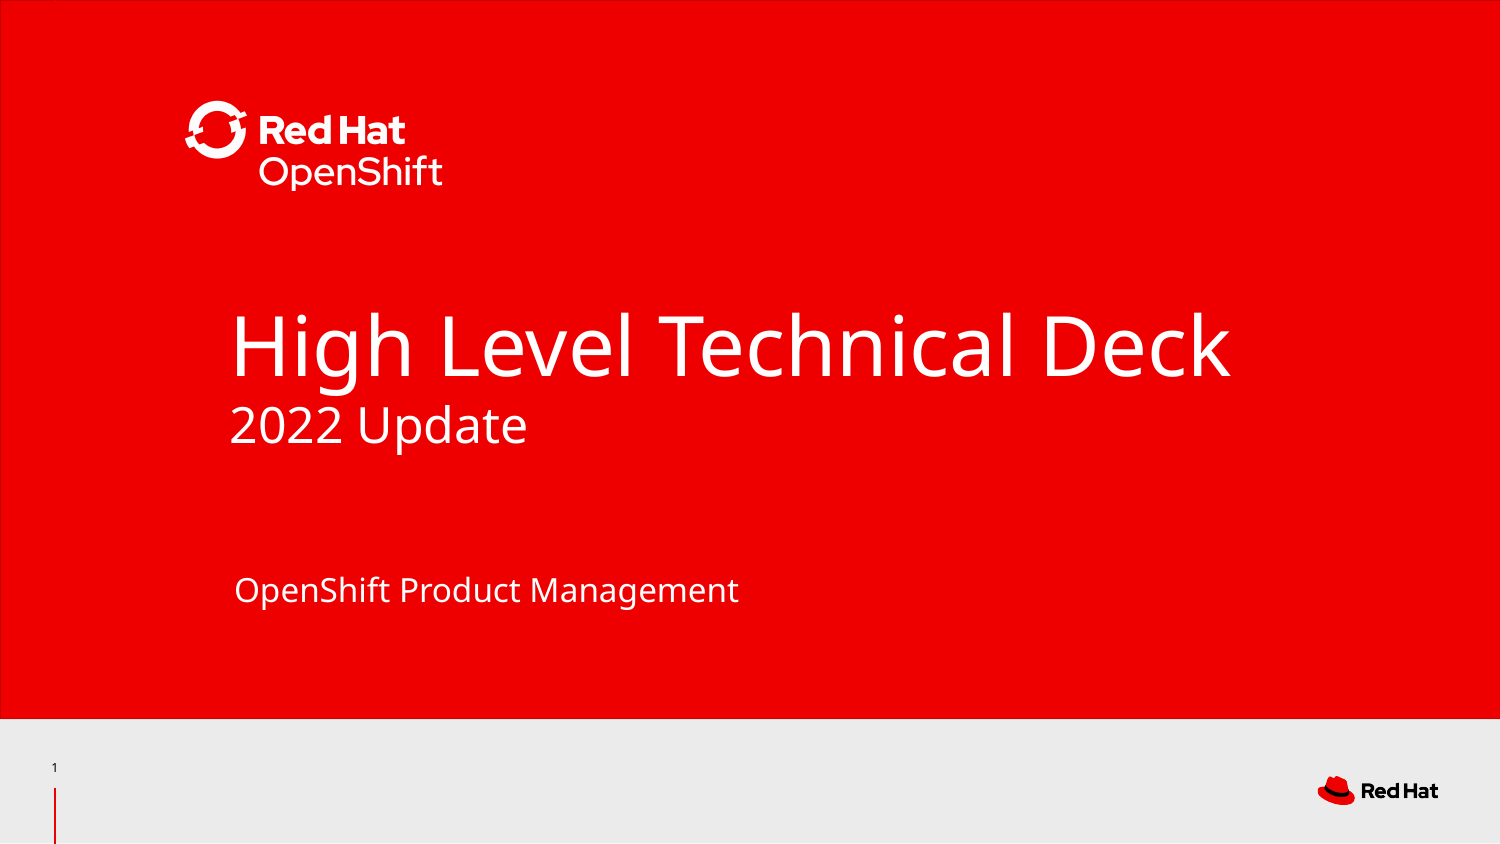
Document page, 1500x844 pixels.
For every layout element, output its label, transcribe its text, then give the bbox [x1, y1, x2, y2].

title High Level Technical Deck 2022 Update [229, 293, 1318, 491]
subtitle OpenShift Product Management [234, 563, 959, 638]
picture [184, 97, 443, 191]
picture [0, 719, 1500, 844]
slide_number ‹#› [10, 759, 101, 777]
